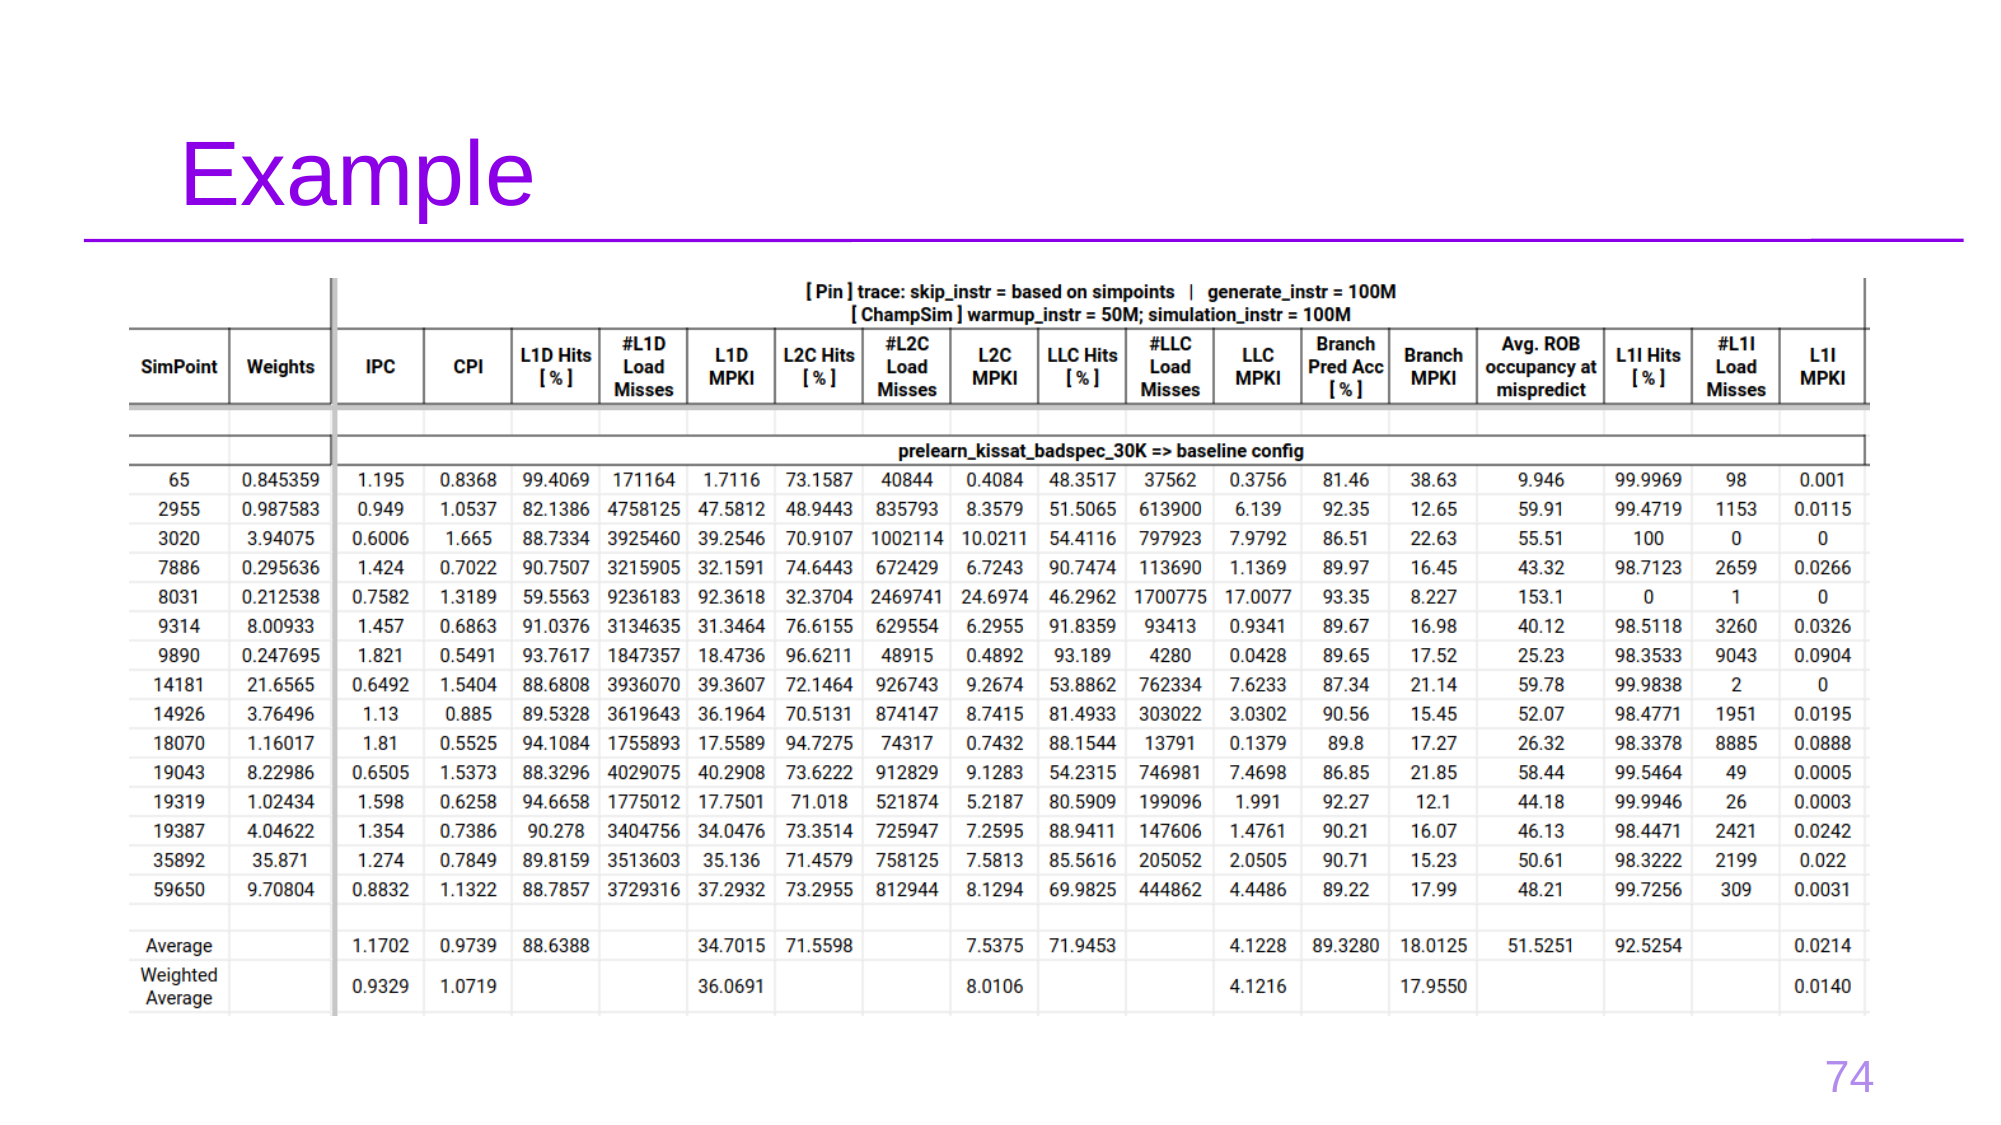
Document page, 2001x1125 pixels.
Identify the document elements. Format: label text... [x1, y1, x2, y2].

slide_number 74 [1765, 1031, 1893, 1118]
picture [129, 278, 1870, 1016]
title Example [161, 95, 1839, 221]
